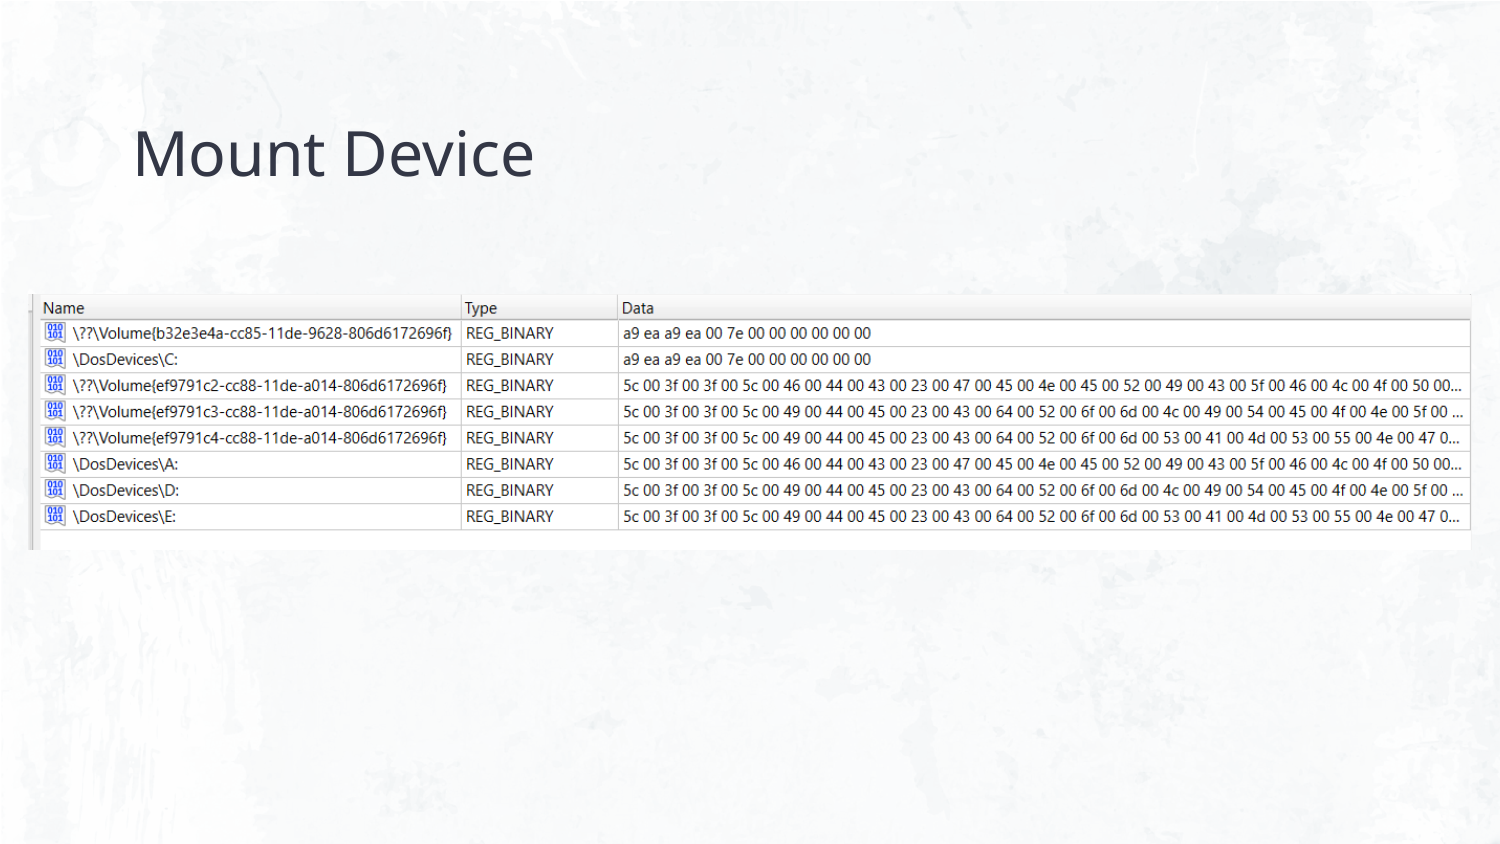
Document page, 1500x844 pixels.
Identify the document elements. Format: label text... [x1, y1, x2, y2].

picture [2, 2, 1500, 844]
title Mount Device [117, 87, 1383, 204]
